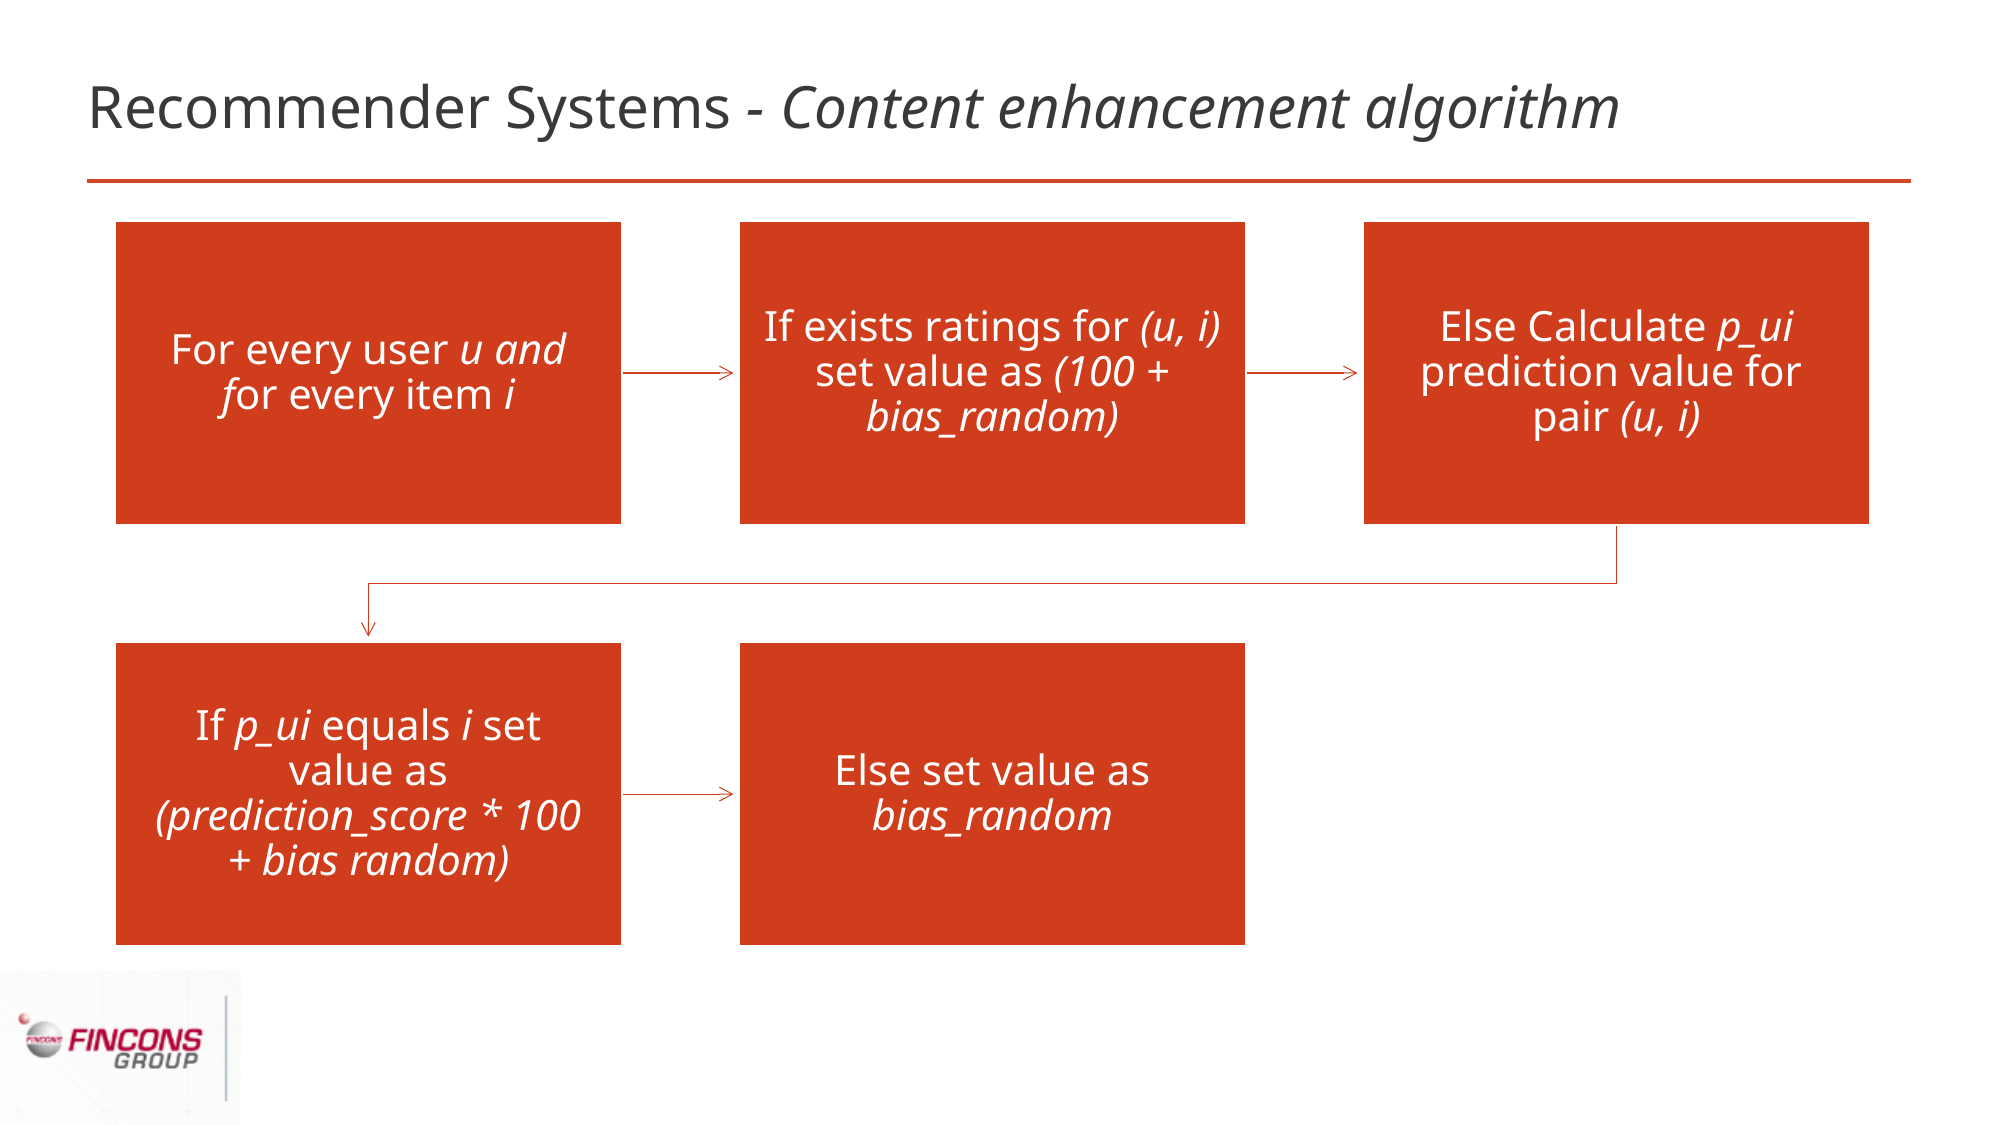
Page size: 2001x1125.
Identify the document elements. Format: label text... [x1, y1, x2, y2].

picture [0, 970, 241, 1125]
title Recommender Systems - Content enhancement algorithm [72, 70, 1912, 163]
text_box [72, 220, 1912, 947]
